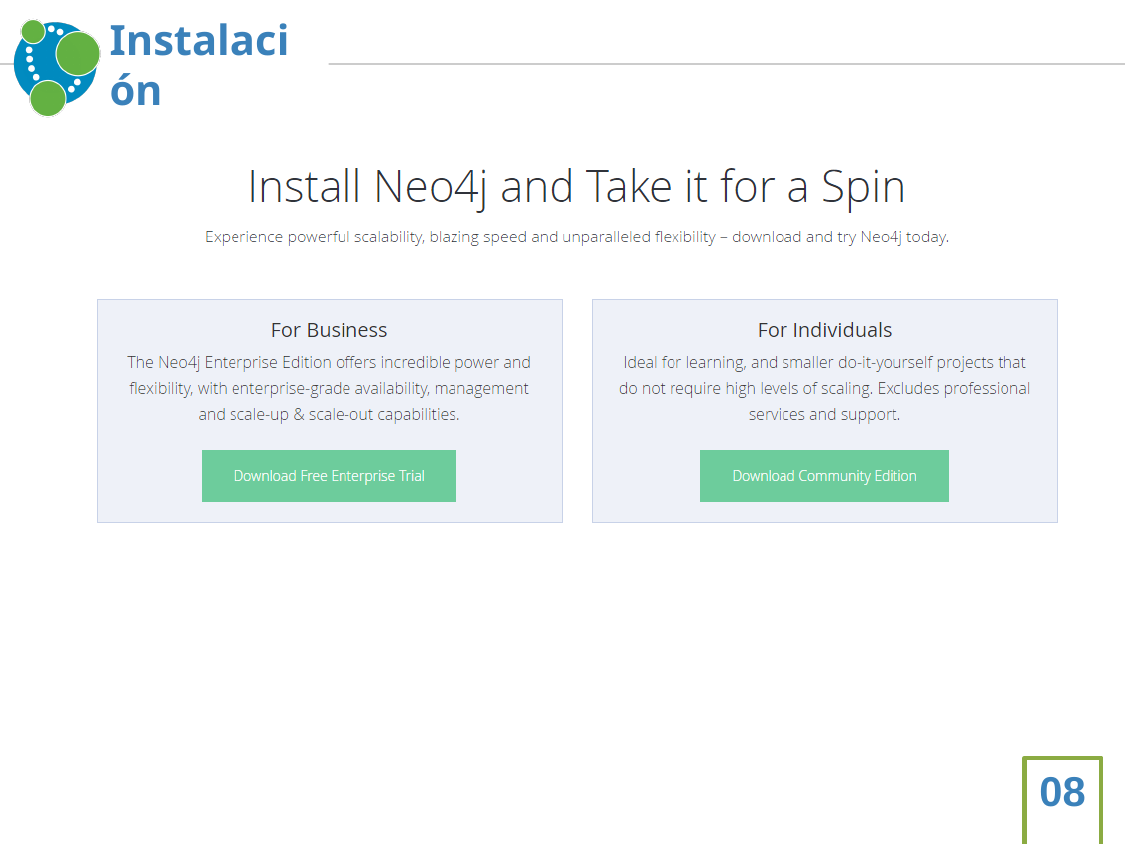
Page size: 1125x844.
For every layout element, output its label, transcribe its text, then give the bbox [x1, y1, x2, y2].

text_box 08 [1022, 756, 1103, 844]
picture [0, 4, 1113, 555]
text_box Instalación [124, 73, 329, 100]
text_box Instalación [124, 28, 329, 63]
